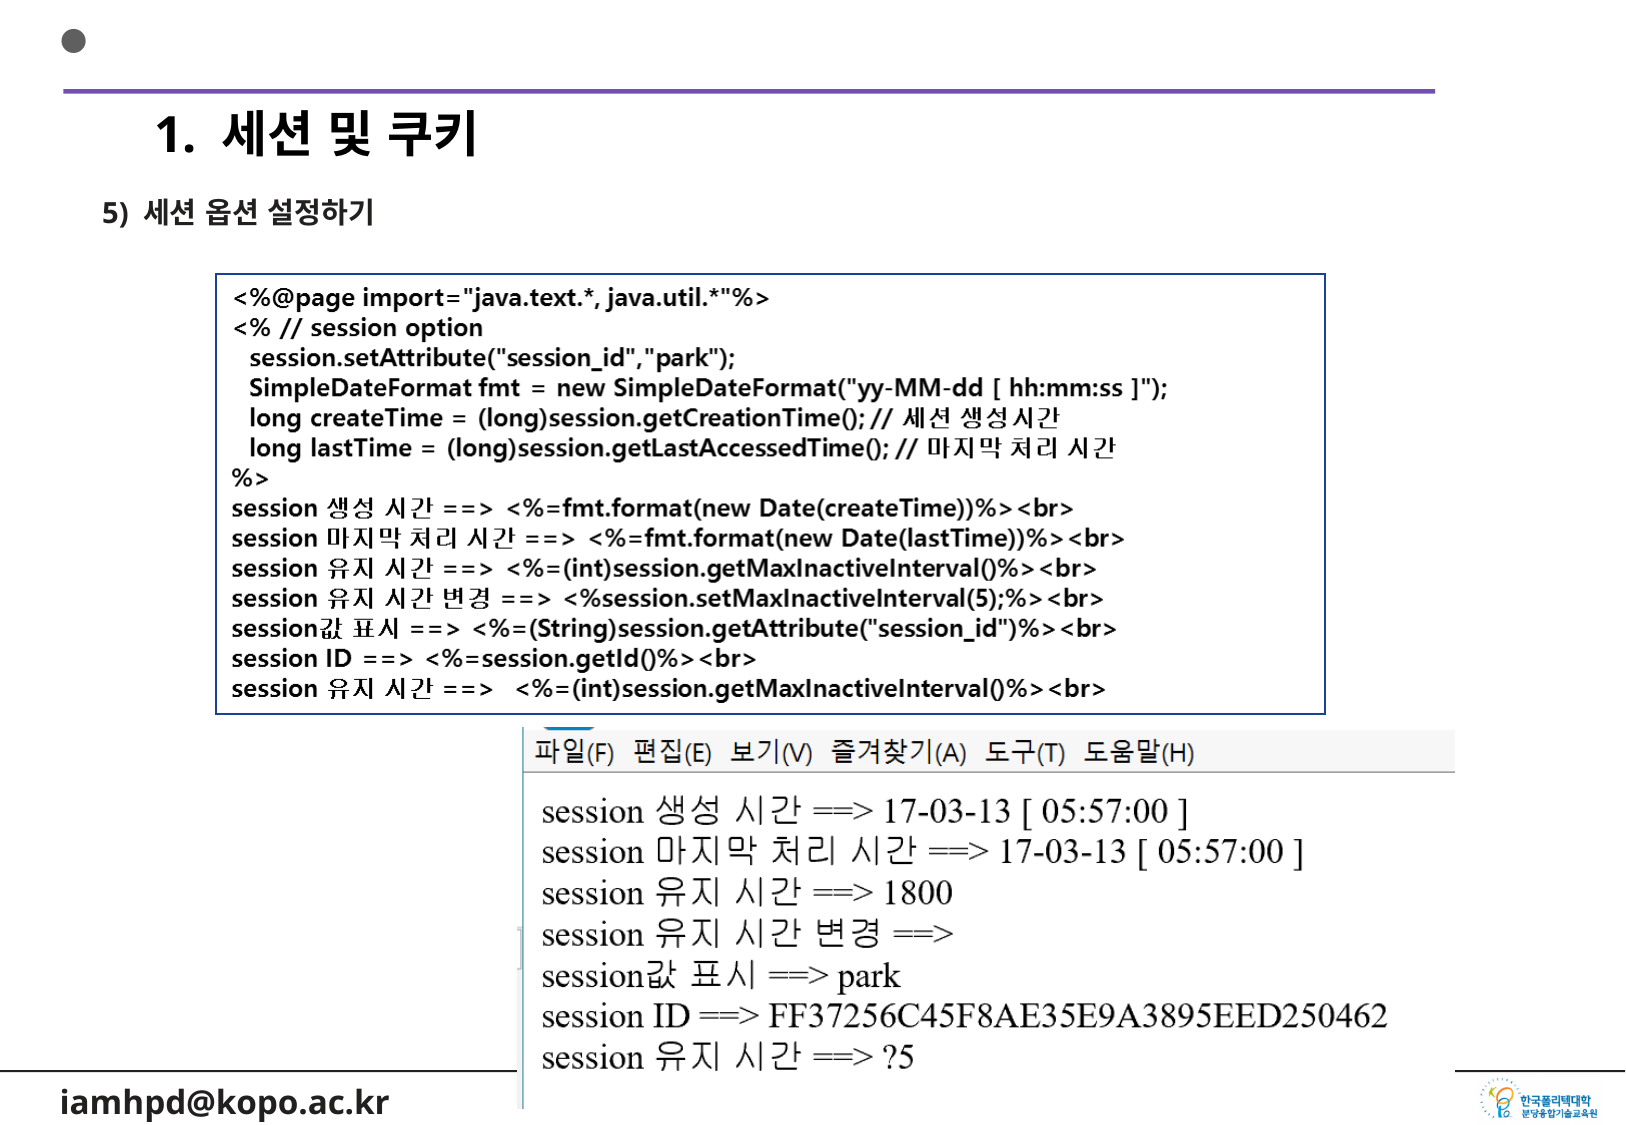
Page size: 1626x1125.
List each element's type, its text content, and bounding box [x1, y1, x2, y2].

picture [516, 727, 1456, 1109]
text_box 1. 세션 및 쿠키 [139, 80, 1488, 185]
list 5) 세션 옵션 설정하기 [87, 187, 1438, 961]
picture [1476, 1073, 1604, 1125]
picture [215, 273, 1326, 719]
